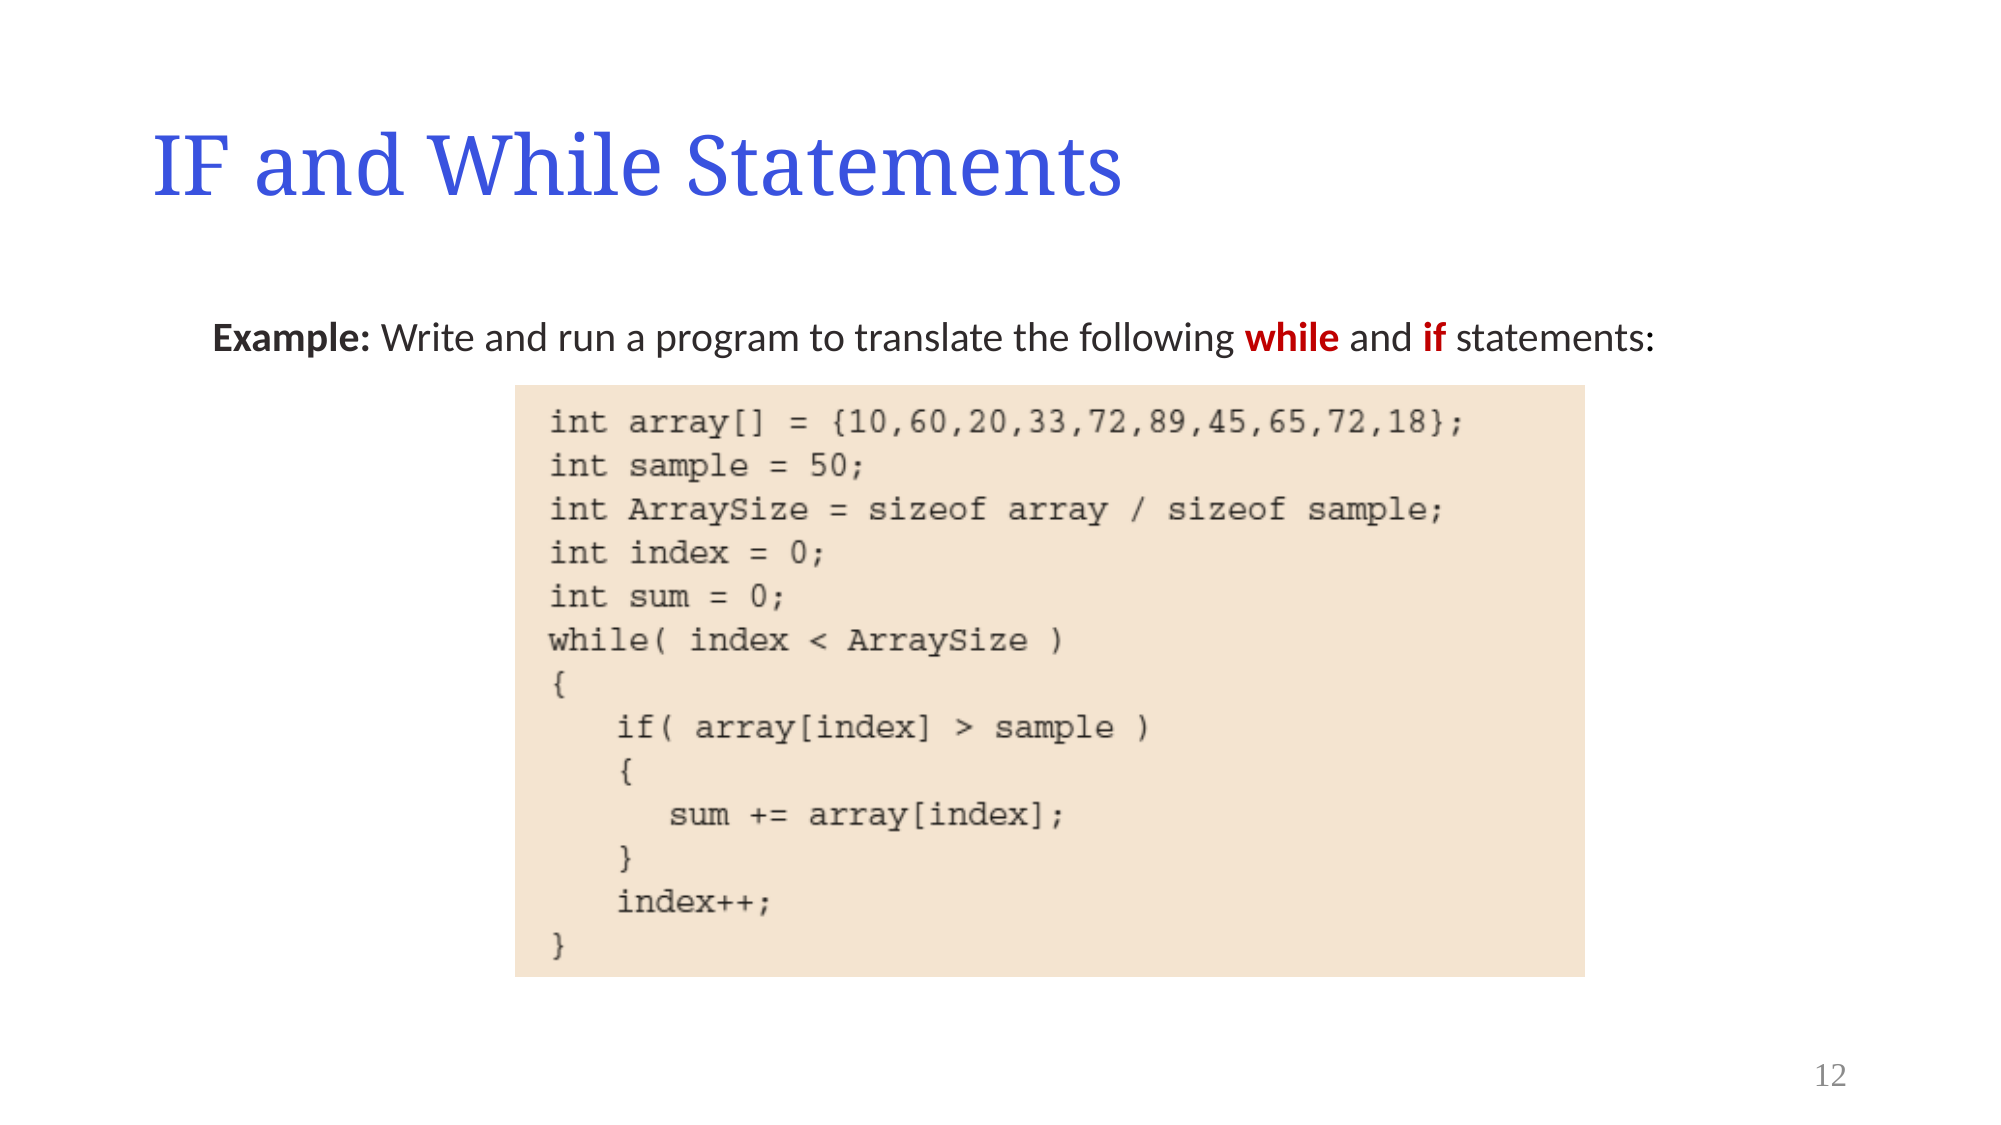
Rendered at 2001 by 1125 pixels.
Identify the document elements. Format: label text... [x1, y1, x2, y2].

picture [515, 385, 1585, 977]
title IF and While Statements [137, 59, 1863, 278]
slide_number 12 [1412, 1042, 1863, 1103]
text_box Example: Write and run a program to translate the following while and if statements: [198, 302, 1830, 368]
